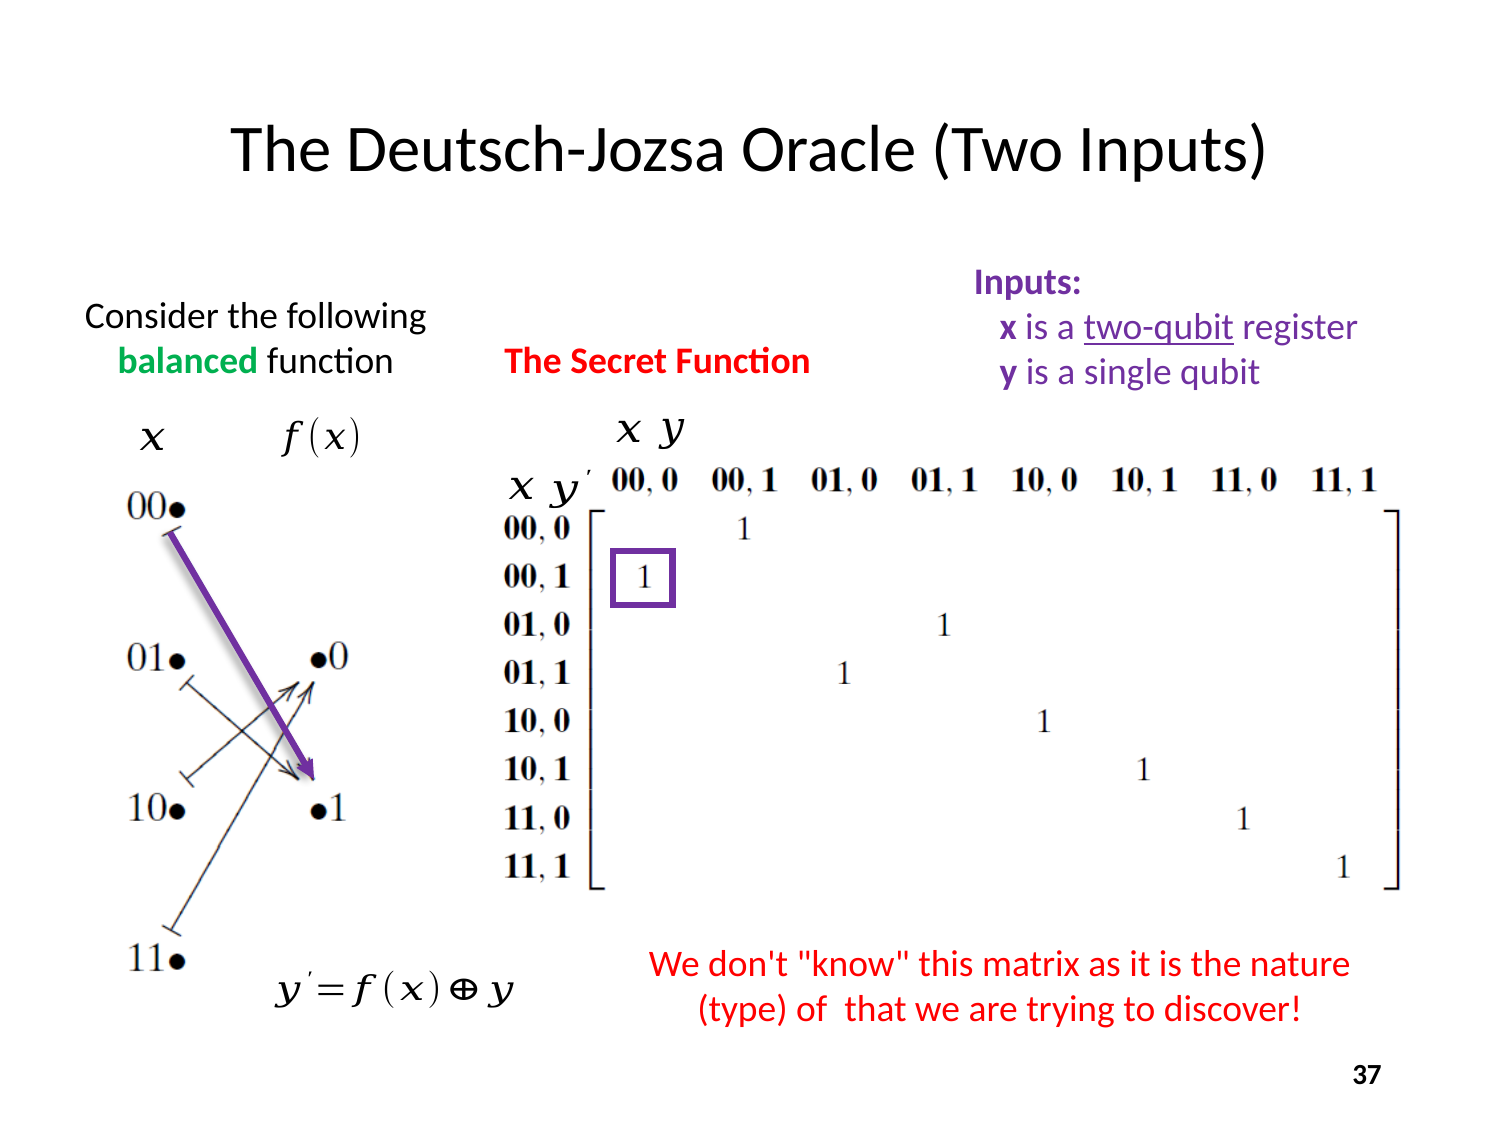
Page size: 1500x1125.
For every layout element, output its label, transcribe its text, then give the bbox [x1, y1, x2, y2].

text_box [169, 532, 315, 780]
picture [103, 449, 387, 1003]
picture [481, 429, 1432, 916]
text_box Inputs: x is a two-qubit register y is a single qubit [959, 250, 1397, 400]
text_box Consider the following balanced function [63, 283, 448, 388]
title The Deutsch-Jozsa Oracle (Two Inputs) [103, 59, 1397, 241]
slide_number 37 [1059, 1042, 1397, 1103]
text_box The Secret Function [482, 328, 833, 388]
